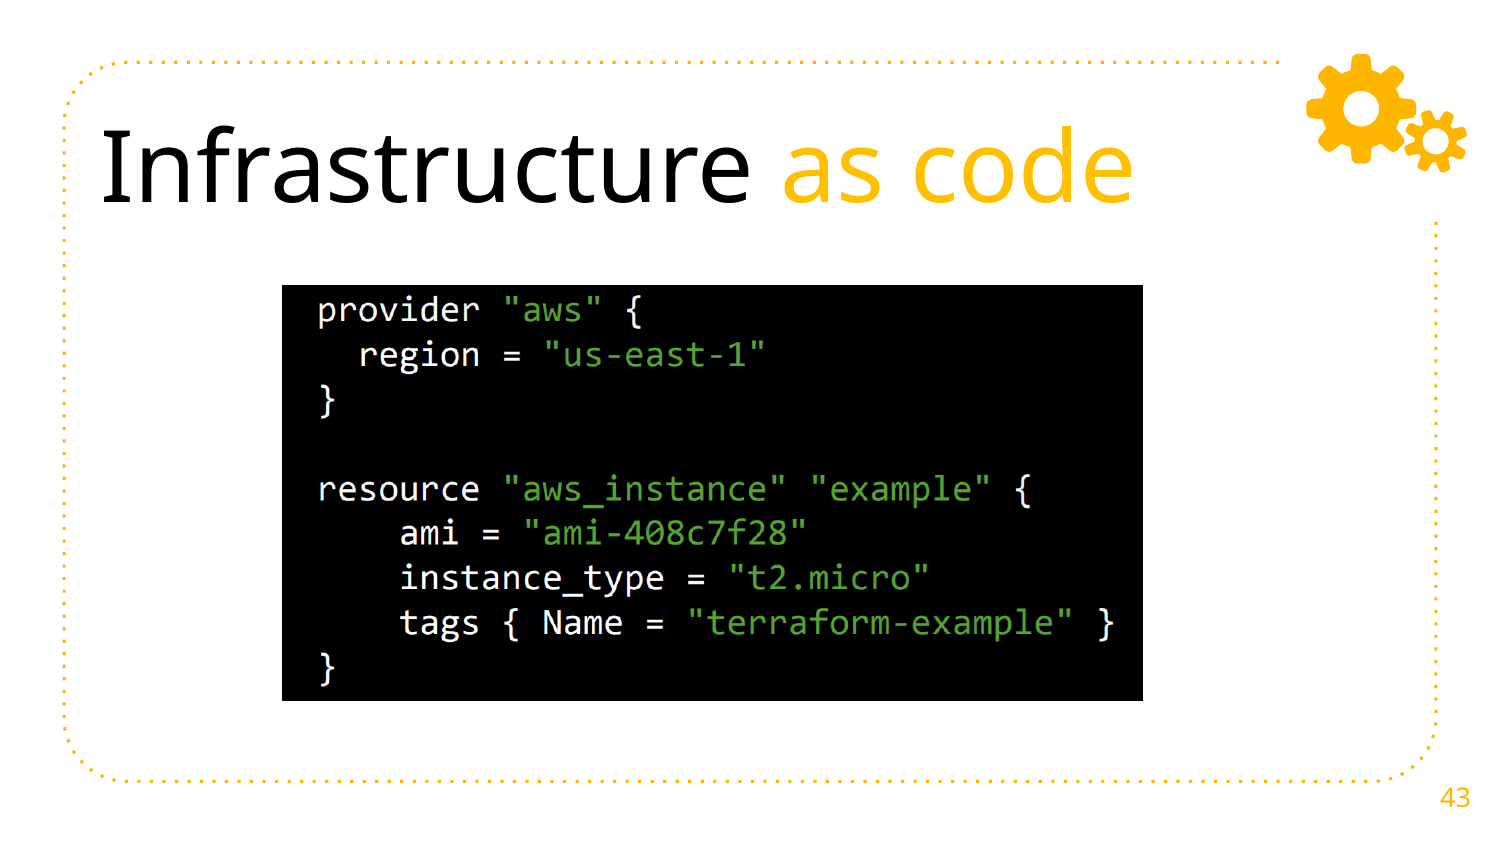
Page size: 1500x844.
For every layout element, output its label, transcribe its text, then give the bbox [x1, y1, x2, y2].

title Infrastructure as code [85, 87, 1364, 229]
slide_number 43 [1411, 753, 1500, 844]
picture [281, 284, 1143, 701]
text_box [1306, 53, 1467, 173]
